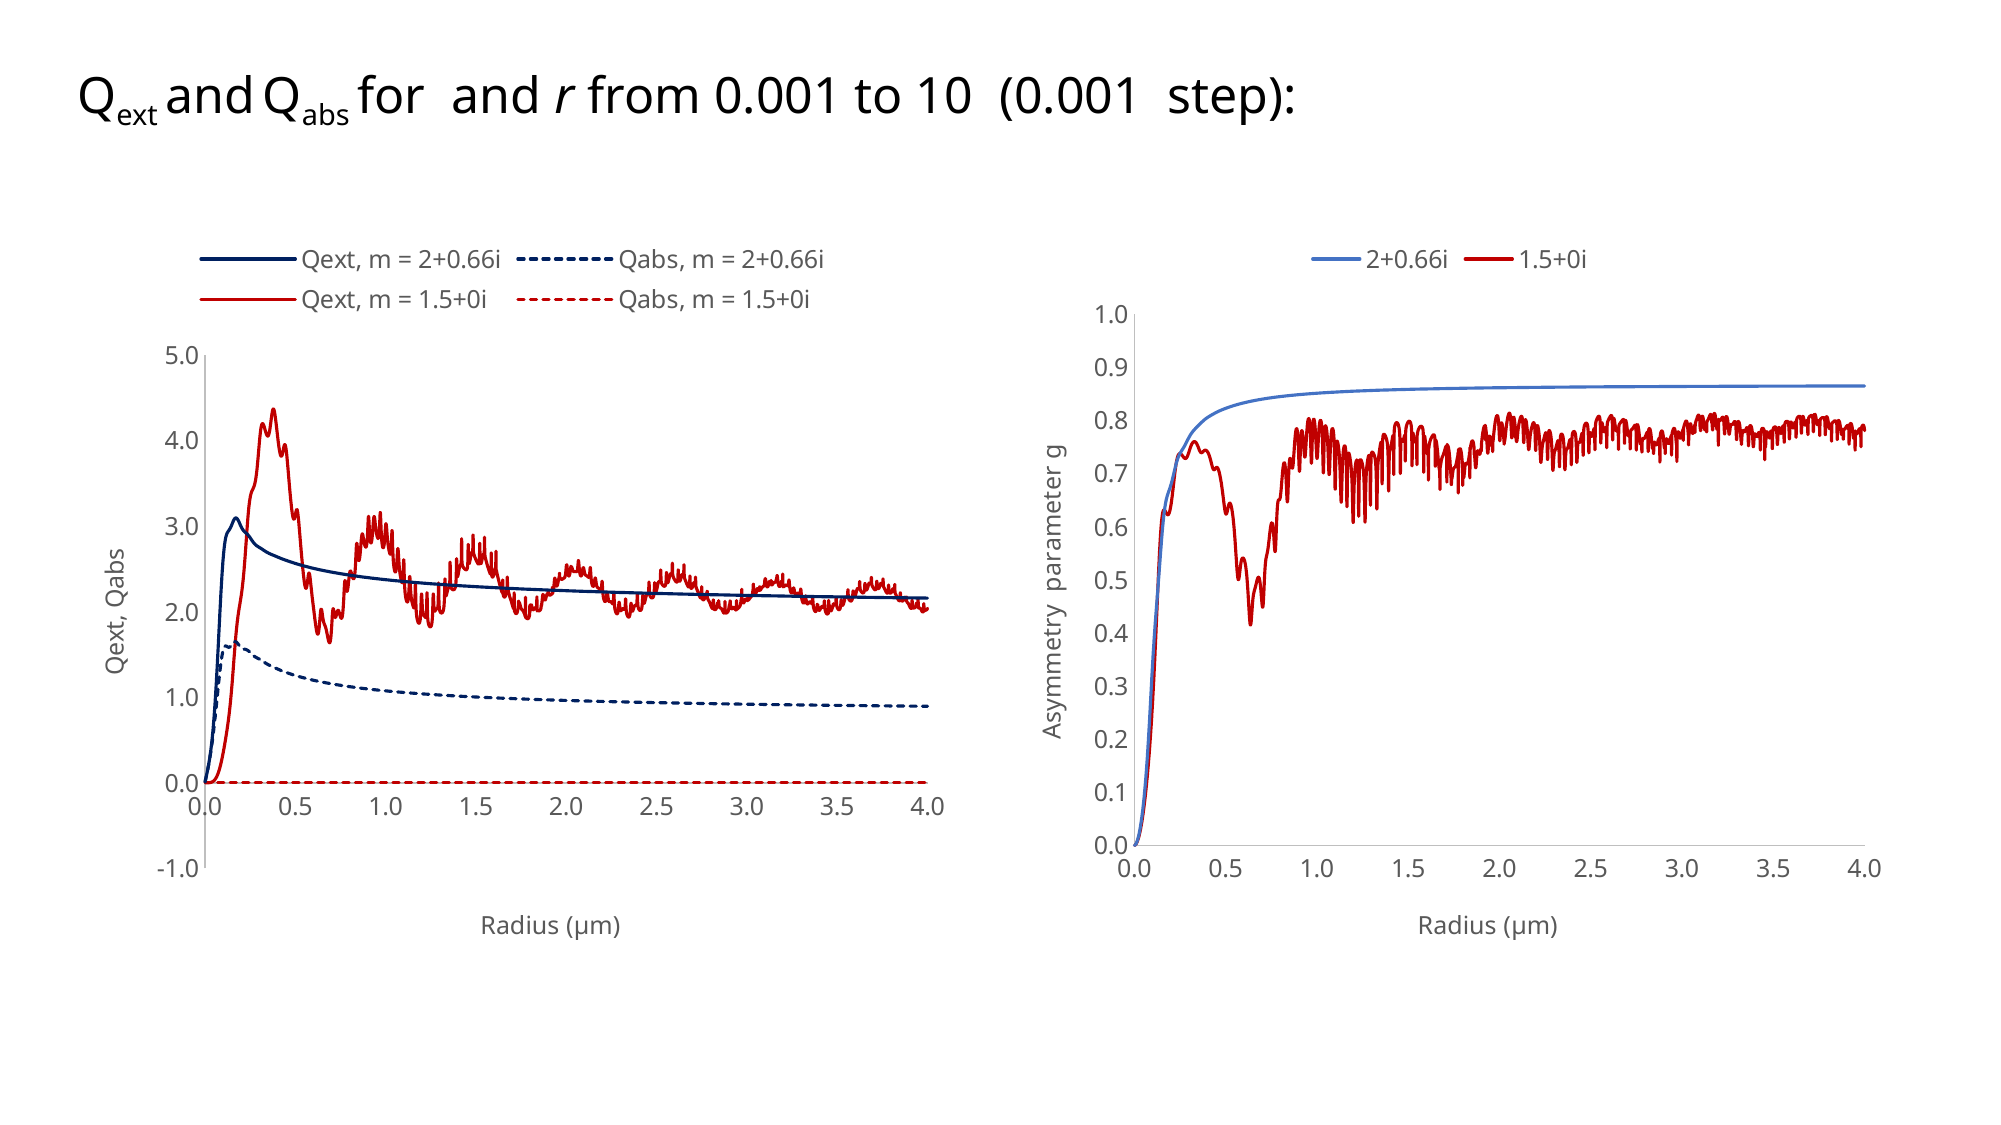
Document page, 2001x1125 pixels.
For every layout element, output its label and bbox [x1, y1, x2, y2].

chart [999, 224, 1900, 975]
chart [62, 224, 963, 975]
